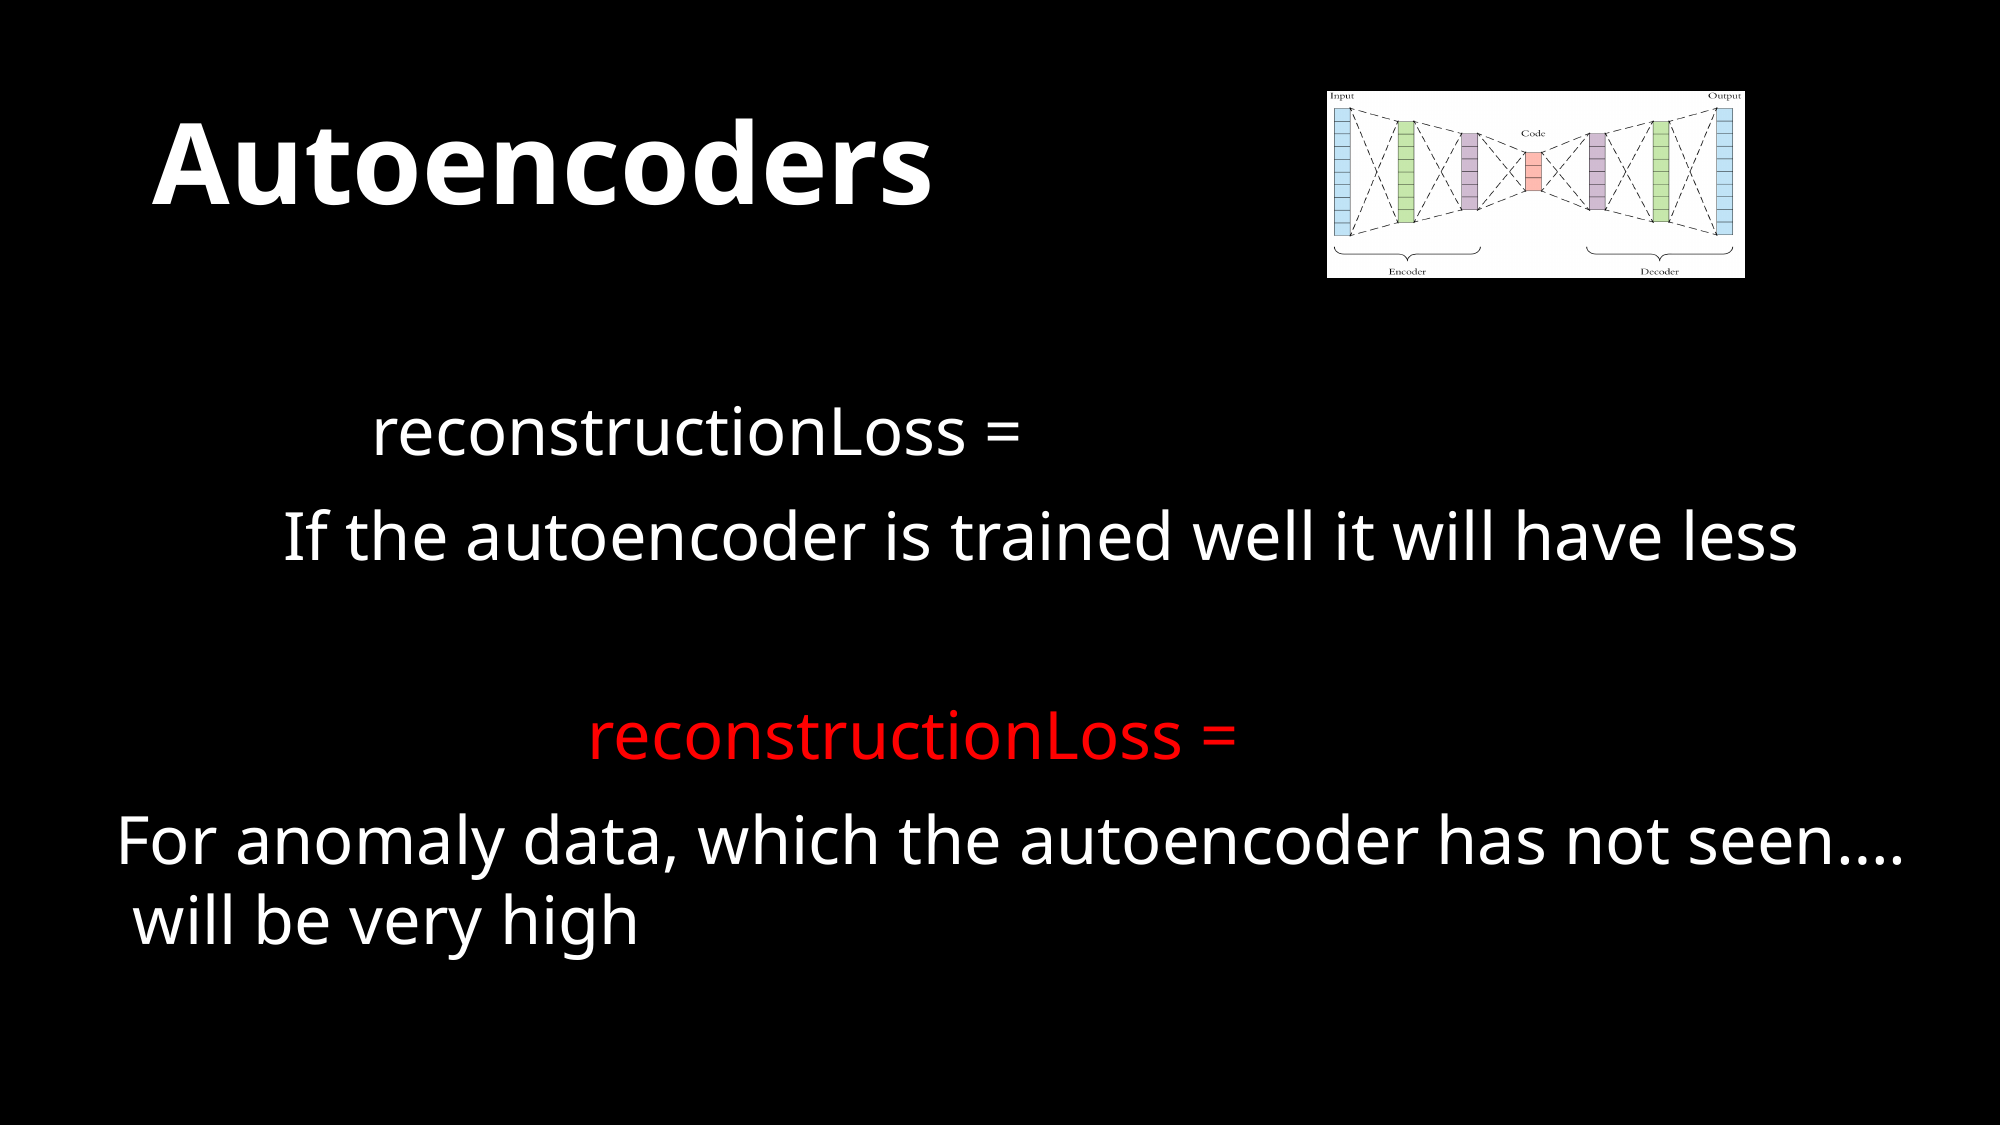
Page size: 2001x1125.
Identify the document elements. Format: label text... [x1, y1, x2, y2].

title Autoencoders [137, 59, 1863, 278]
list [1327, 91, 1745, 278]
